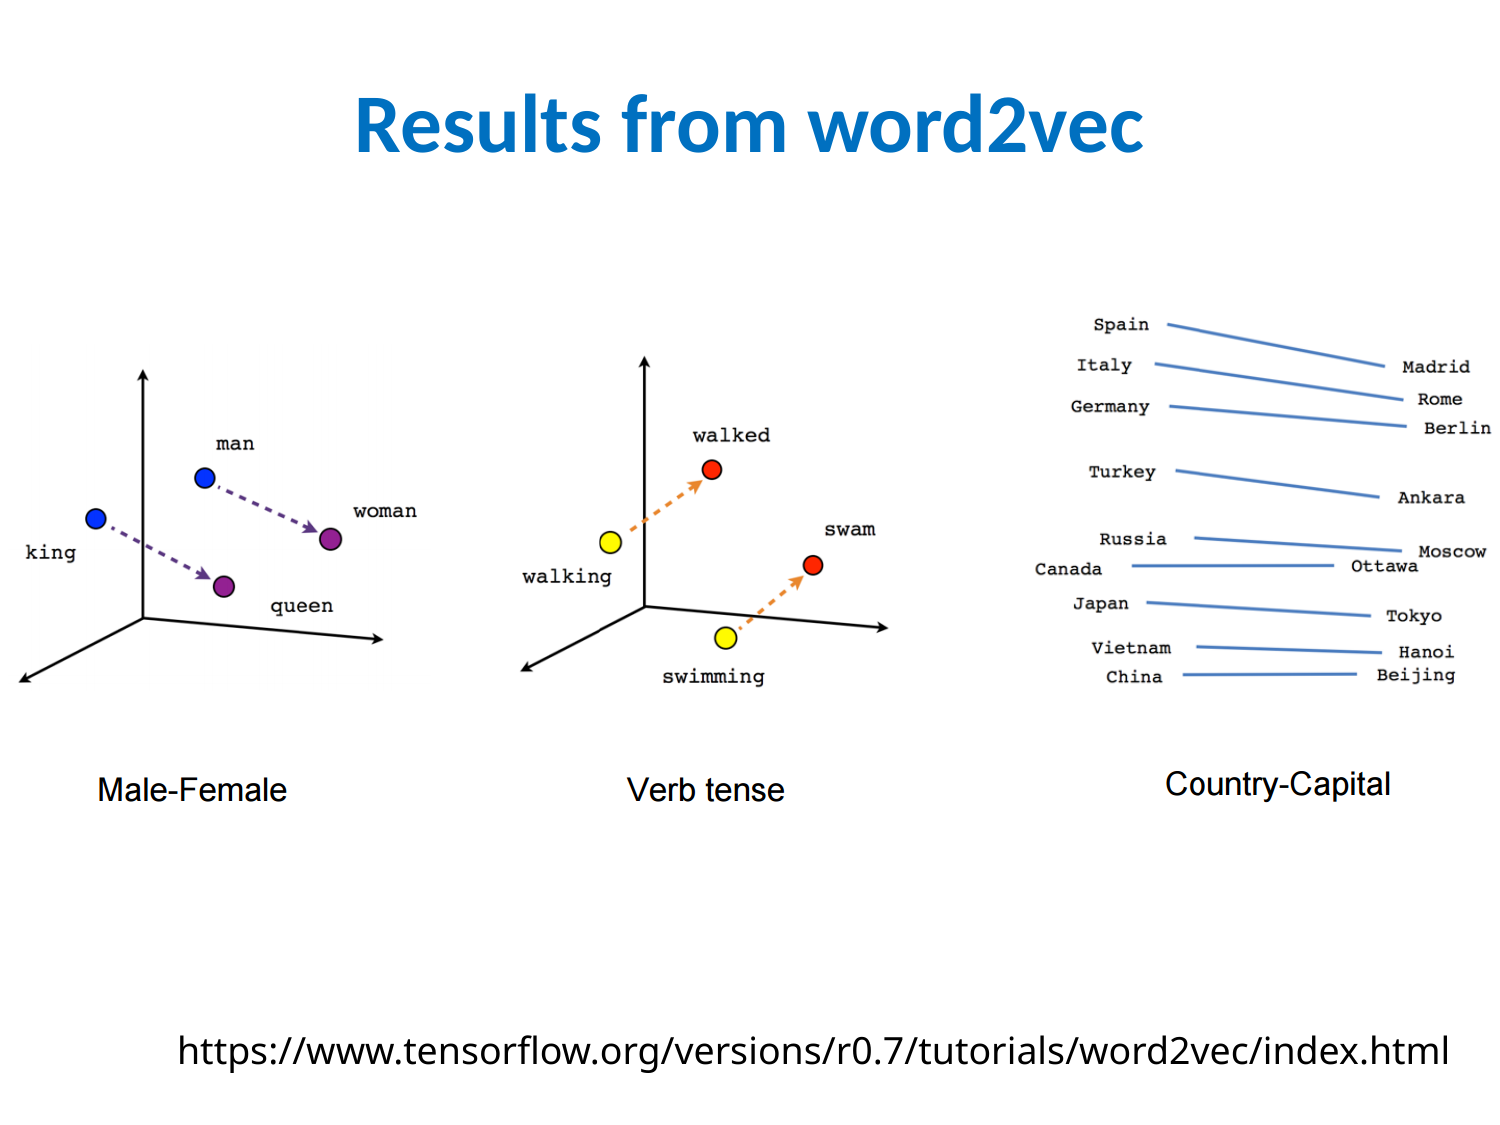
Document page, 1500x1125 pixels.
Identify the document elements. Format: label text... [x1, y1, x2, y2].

title Results from word2vec [75, 45, 1425, 194]
text_box https://www.tensorflow.org/versions/r0.7/tutorials/word2vec/index.html [162, 1019, 1467, 1080]
picture [0, 297, 1500, 824]
